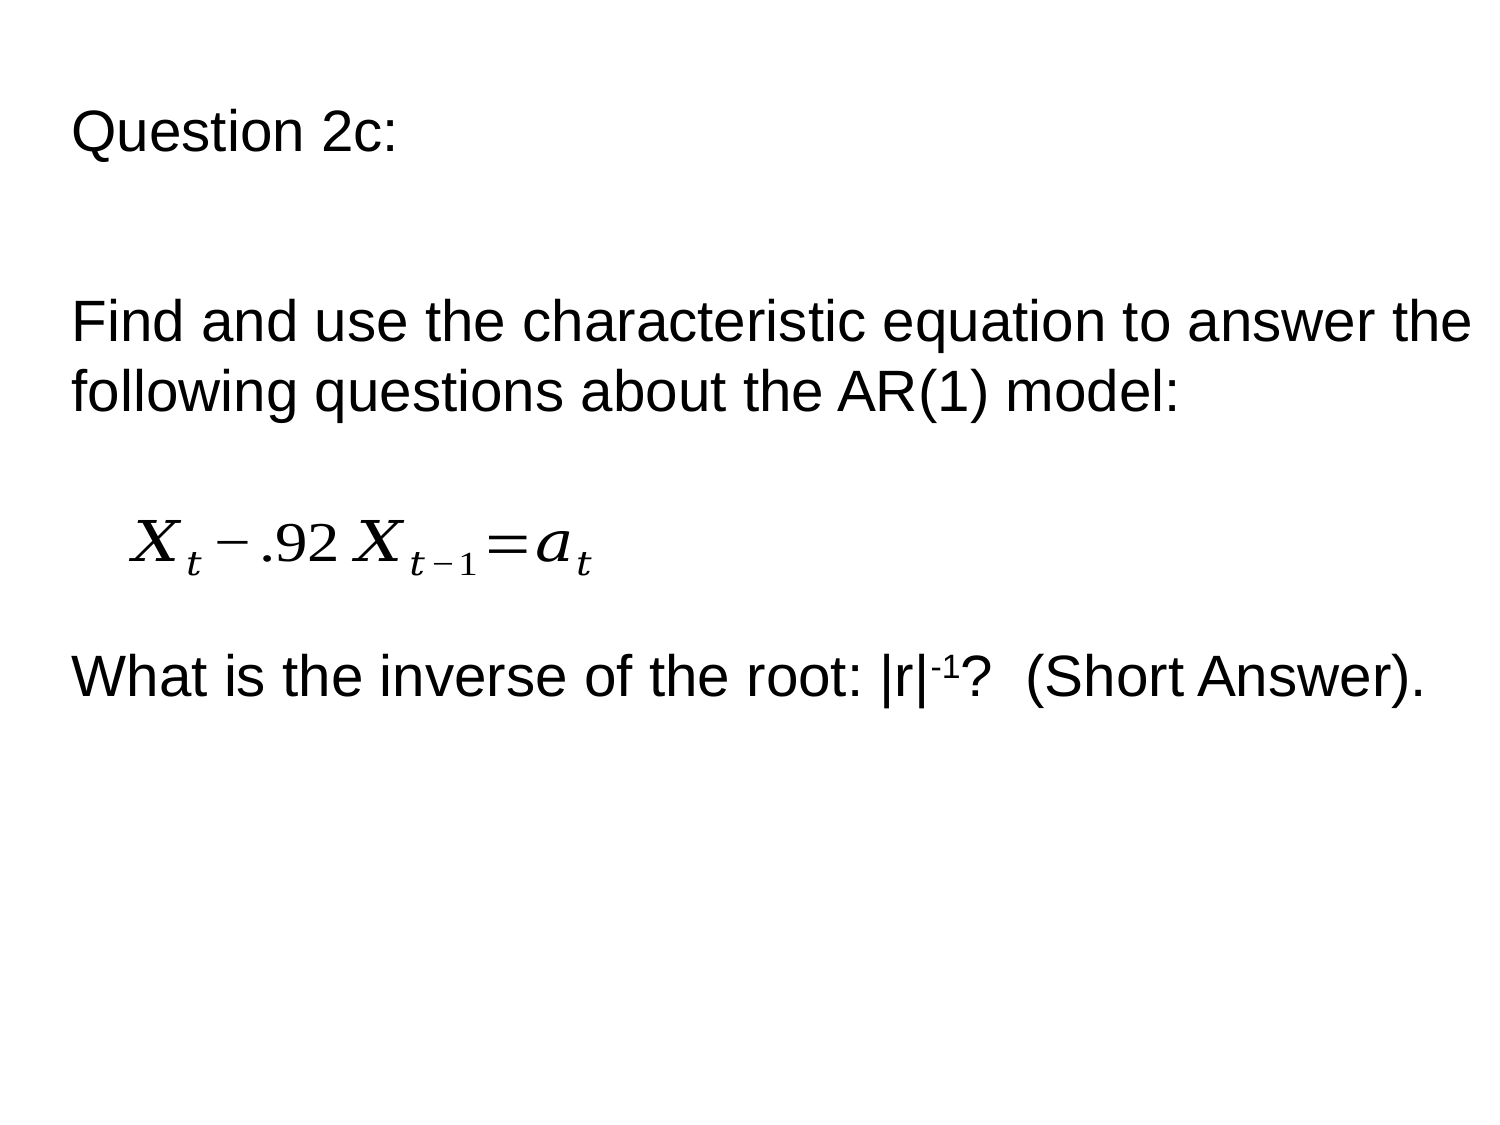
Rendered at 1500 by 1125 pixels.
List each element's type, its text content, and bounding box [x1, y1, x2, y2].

text_box Question 2c: Find and use the characteristic equation to answer the following questions about the AR(1) model: What is the inverse of the root: |r|-1? (Short Answer). [56, 85, 1495, 811]
